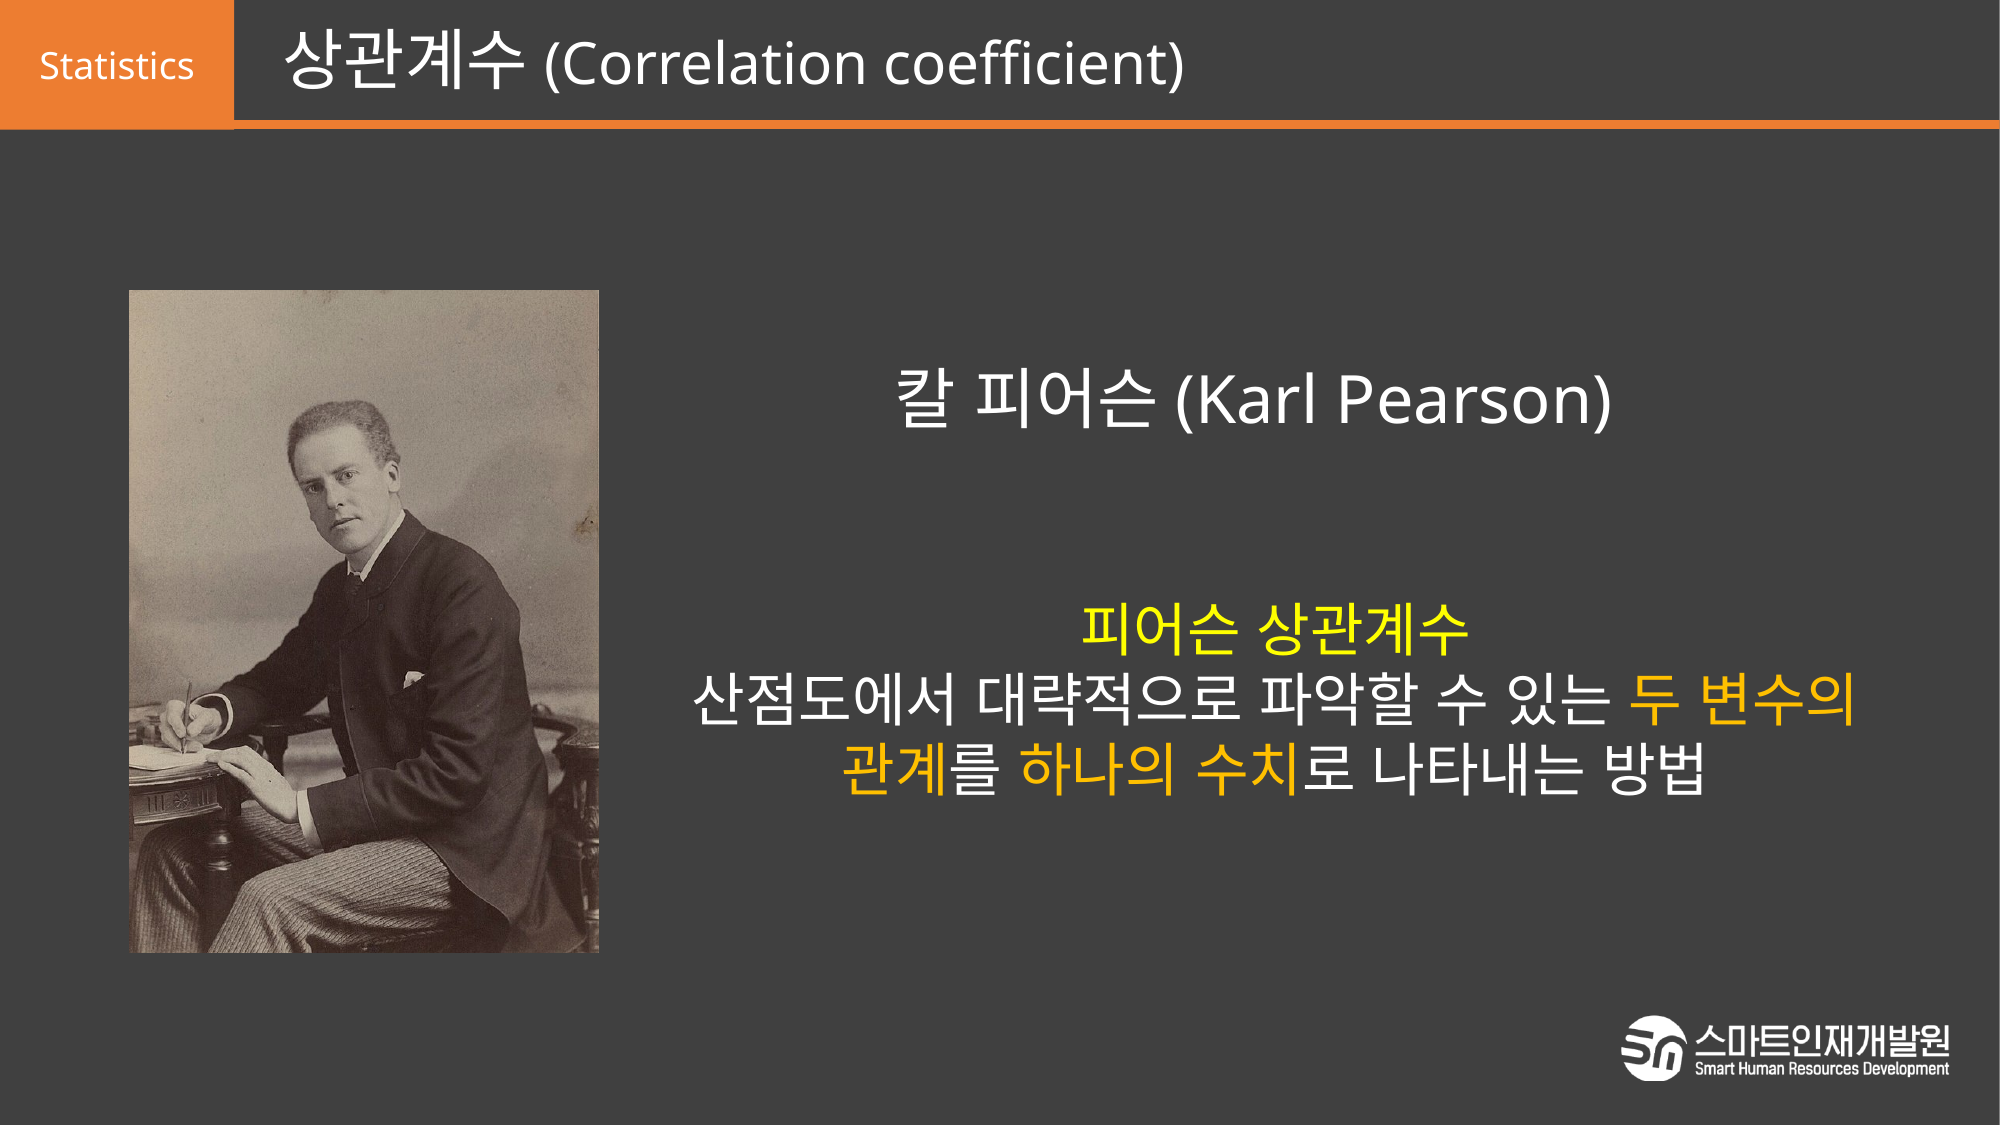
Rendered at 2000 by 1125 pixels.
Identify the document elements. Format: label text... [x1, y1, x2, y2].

picture [129, 290, 599, 953]
text_box 피어슨 상관계수 산점도에서 대략적으로 파악할 수 있는 두 변수의 관계를 하나의 수치로 나타내는 방법 [602, 550, 2000, 811]
text_box 칼 피어슨(Karl Pearson) [846, 349, 1662, 444]
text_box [0, 0, 2000, 131]
picture [1616, 1012, 1955, 1081]
